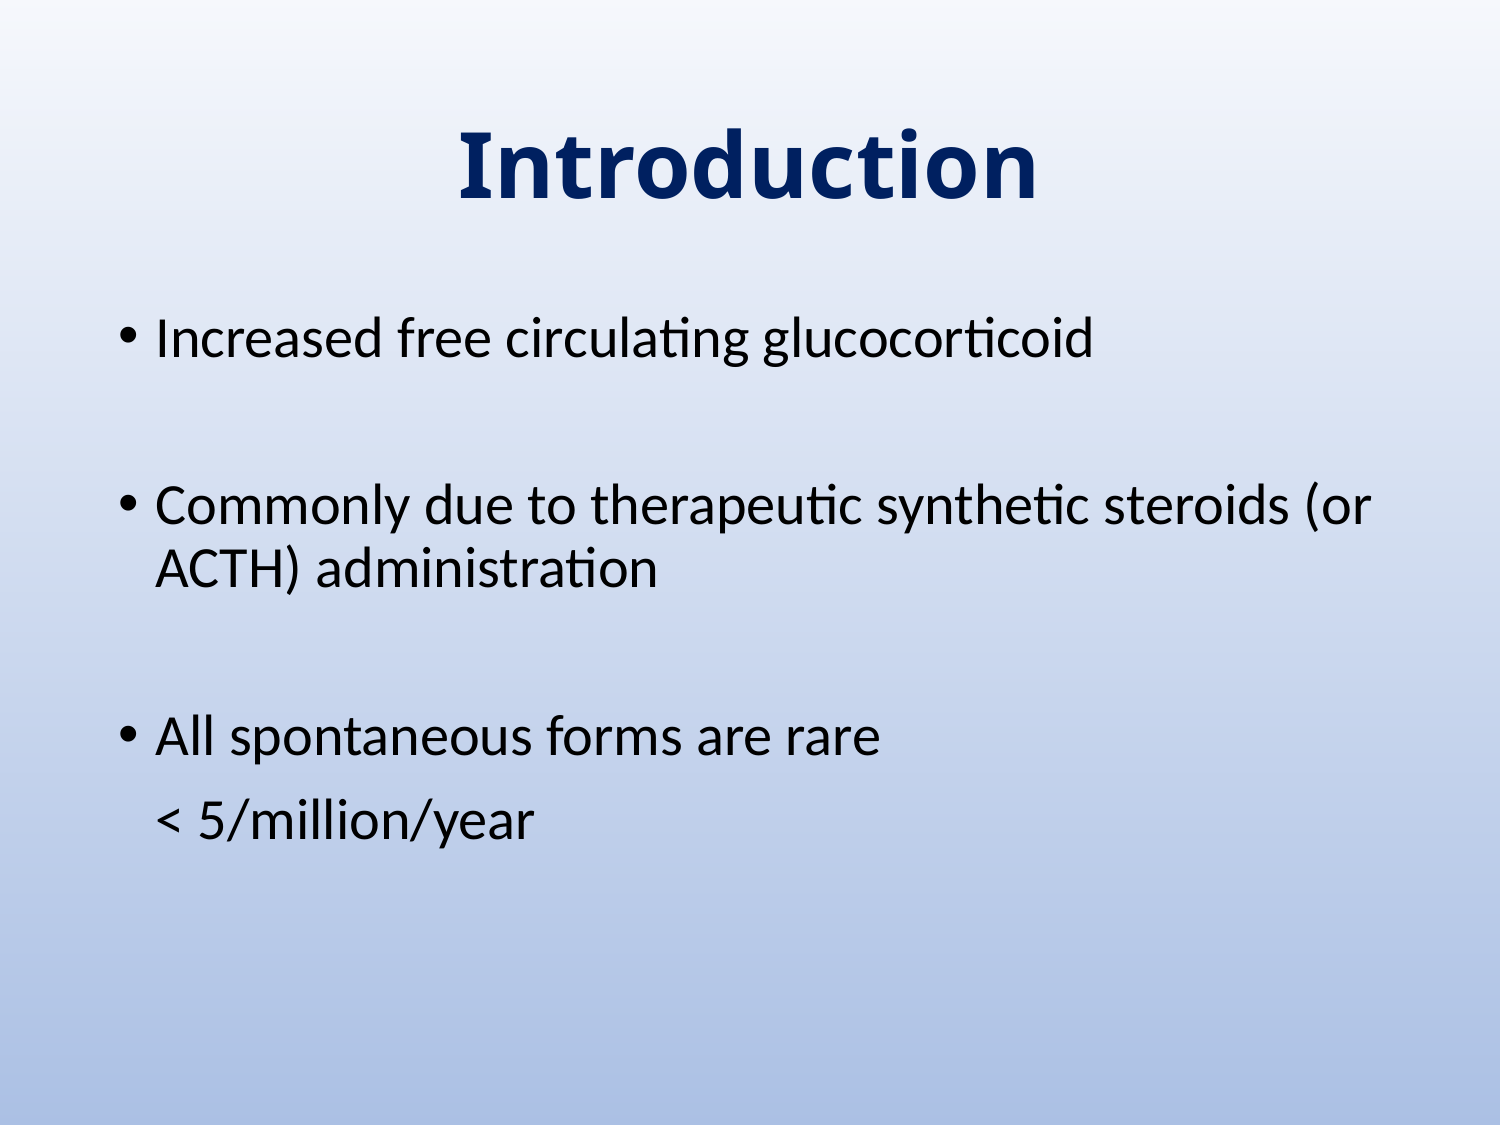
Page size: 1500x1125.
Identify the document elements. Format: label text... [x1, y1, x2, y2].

list Increased free circulating glucocorticoid Commonly due to therapeutic synthetic steroids (or ACTH) administration All spontaneous forms are rare < 5/million/year [103, 299, 1397, 1014]
title Introduction [103, 59, 1397, 278]
